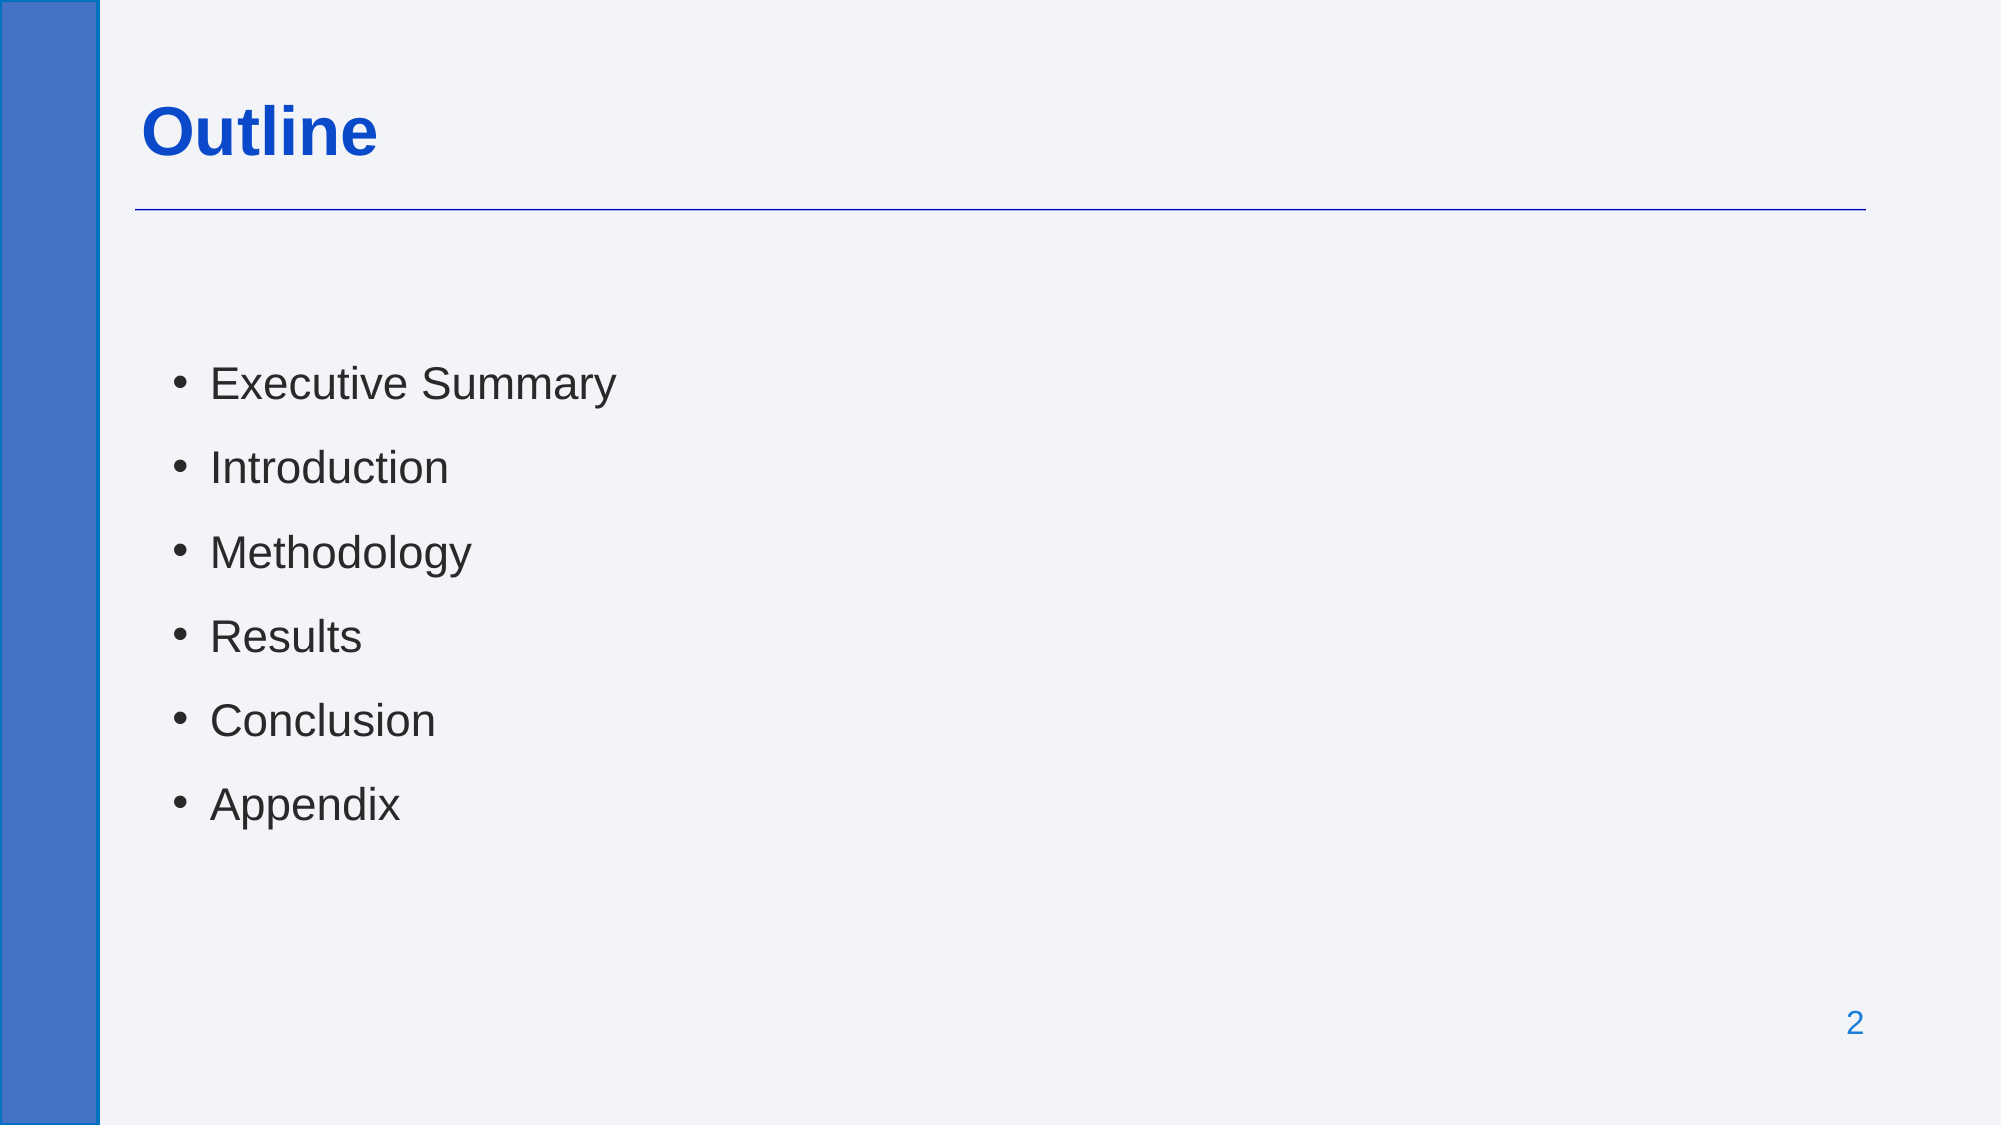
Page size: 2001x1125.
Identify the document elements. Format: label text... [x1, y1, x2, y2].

slide_number 2 [1429, 988, 1880, 1055]
text_box [0, 0, 100, 1125]
text_box Executive Summary Introduction Methodology Results Conclusion Appendix [157, 346, 1005, 892]
text_box Outline [126, 88, 1852, 179]
picture [100, 0, 2001, 1125]
